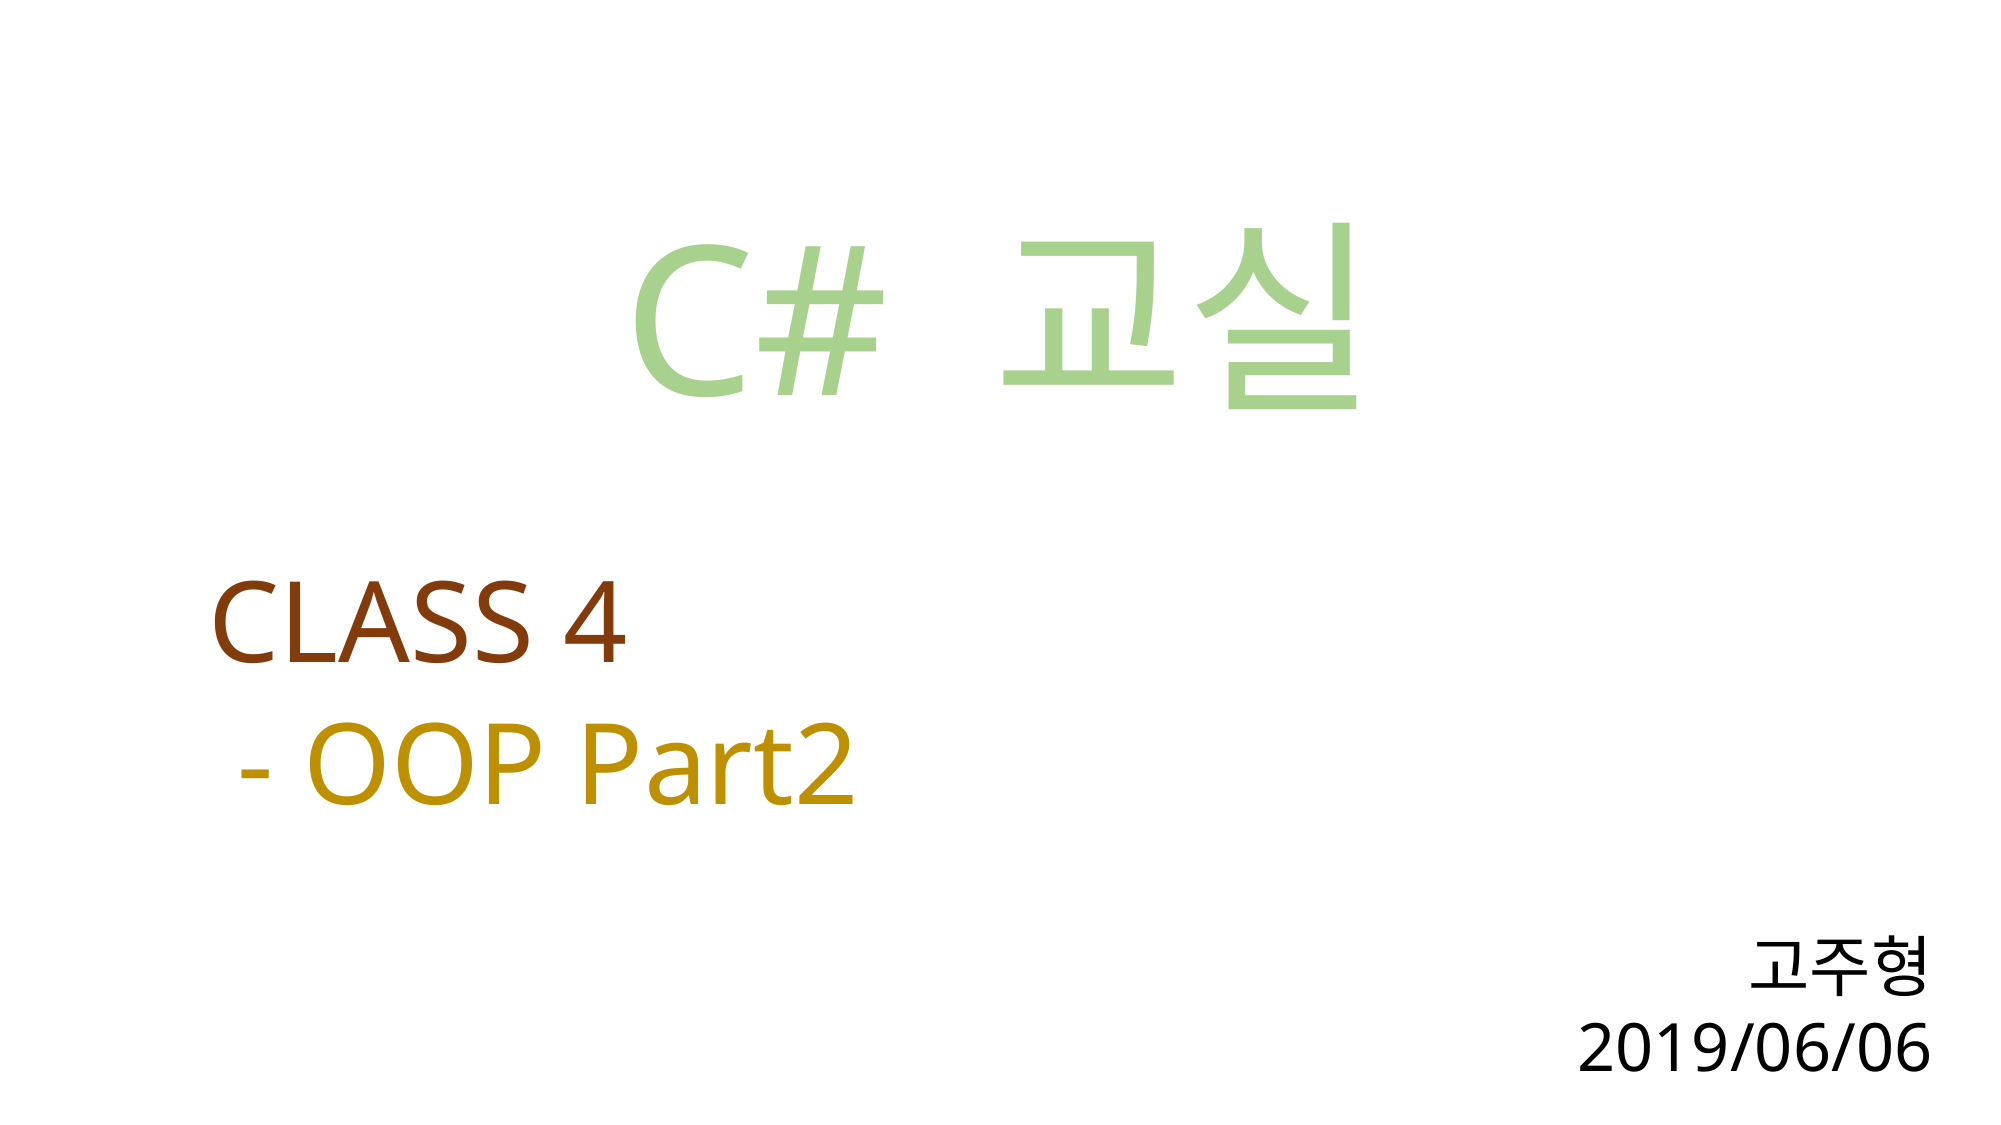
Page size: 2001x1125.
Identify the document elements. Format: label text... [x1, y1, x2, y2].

text_box 고주형 2019/06/06 [1367, 917, 1948, 1092]
subtitle CLASS 4 - OOP Part2 [193, 557, 1807, 830]
title C# 교실 [249, 281, 1750, 448]
